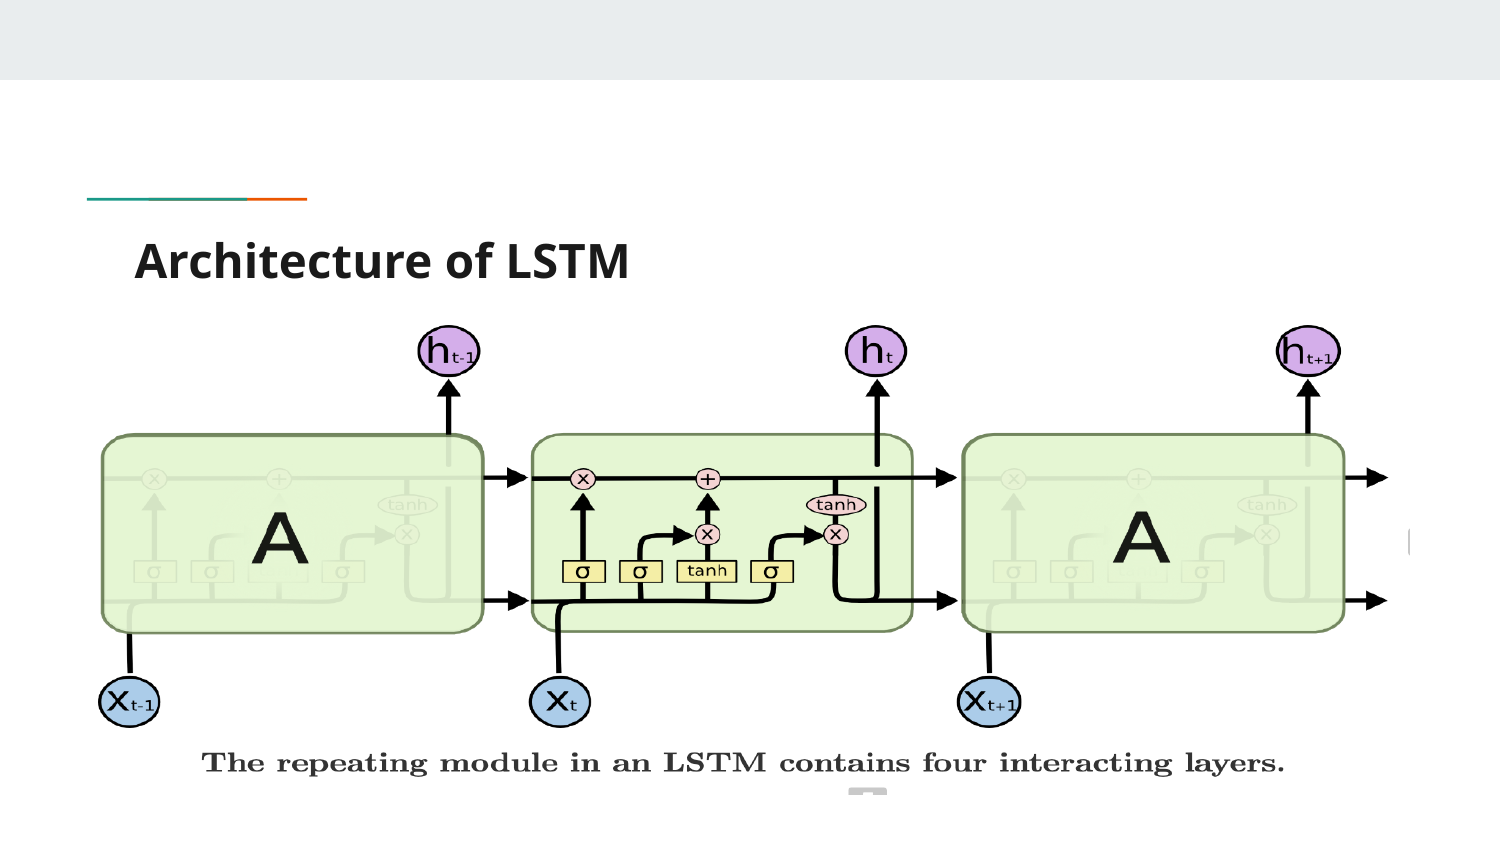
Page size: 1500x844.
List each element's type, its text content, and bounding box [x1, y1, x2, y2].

title Architecture of LSTM [119, 216, 1381, 302]
picture [72, 303, 1410, 795]
